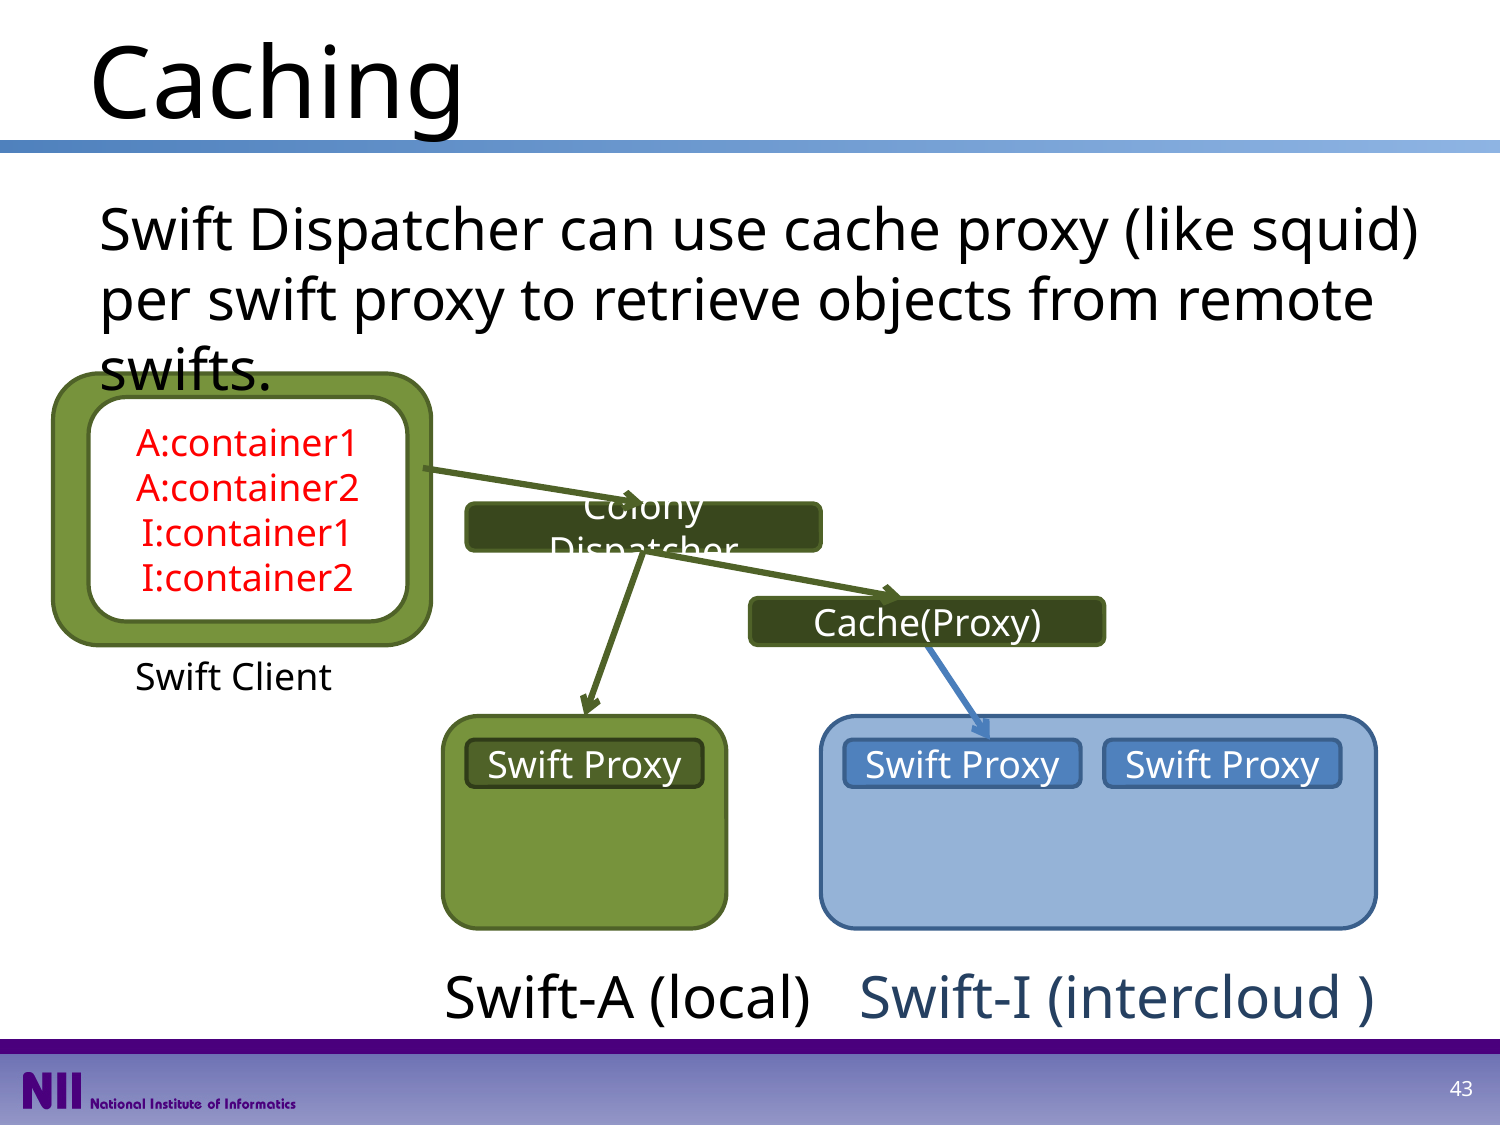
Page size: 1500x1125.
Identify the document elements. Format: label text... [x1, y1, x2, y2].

text_box Swift Proxy [842, 737, 1083, 789]
text_box [50, 373, 434, 648]
text_box Swift Dispatcher can use cache proxy (like squid) per swift proxy to retrieve objects from remote swifts. [84, 184, 1459, 410]
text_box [1430, 141, 1440, 152]
text_box Cache(Proxy) [747, 595, 1107, 648]
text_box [422, 467, 644, 504]
text_box Swift Proxy [1102, 737, 1343, 789]
picture [0, 1039, 1500, 1125]
text_box Swift-I (intercloud ) [844, 952, 1390, 1038]
text_box Swift Client [120, 645, 348, 705]
text_box [440, 713, 729, 931]
text_box A:container1 A:container2 I:container1 I:container2 [86, 410, 410, 624]
text_box Swift Proxy [464, 737, 705, 789]
slide_number 43 [1406, 1078, 1489, 1102]
title Caching [73, 30, 564, 127]
text_box Swift-A (local) [430, 952, 826, 1038]
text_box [643, 550, 903, 599]
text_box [1457, 141, 1464, 152]
text_box [818, 713, 1379, 931]
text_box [926, 644, 991, 740]
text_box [584, 550, 644, 717]
text_box Colony Dispatcher [464, 501, 823, 553]
